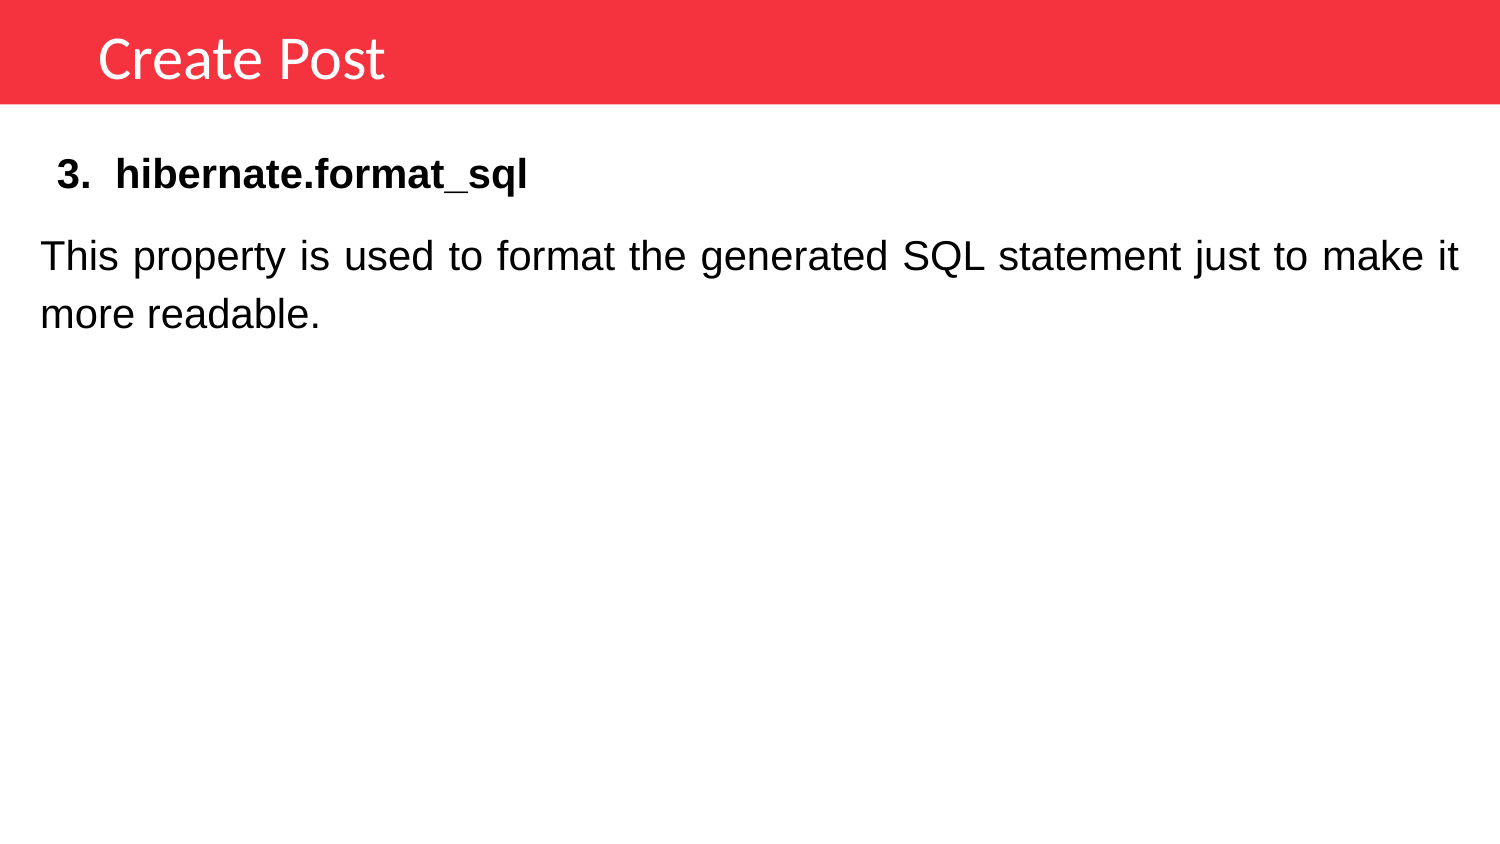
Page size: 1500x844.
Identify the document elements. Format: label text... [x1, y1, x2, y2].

text_box [0, 0, 1500, 105]
text_box Create Post [83, 2, 1289, 123]
text_box hibernate.format_sql This property is used to format the generated SQL statement just to make it more readable. [25, 123, 1475, 820]
